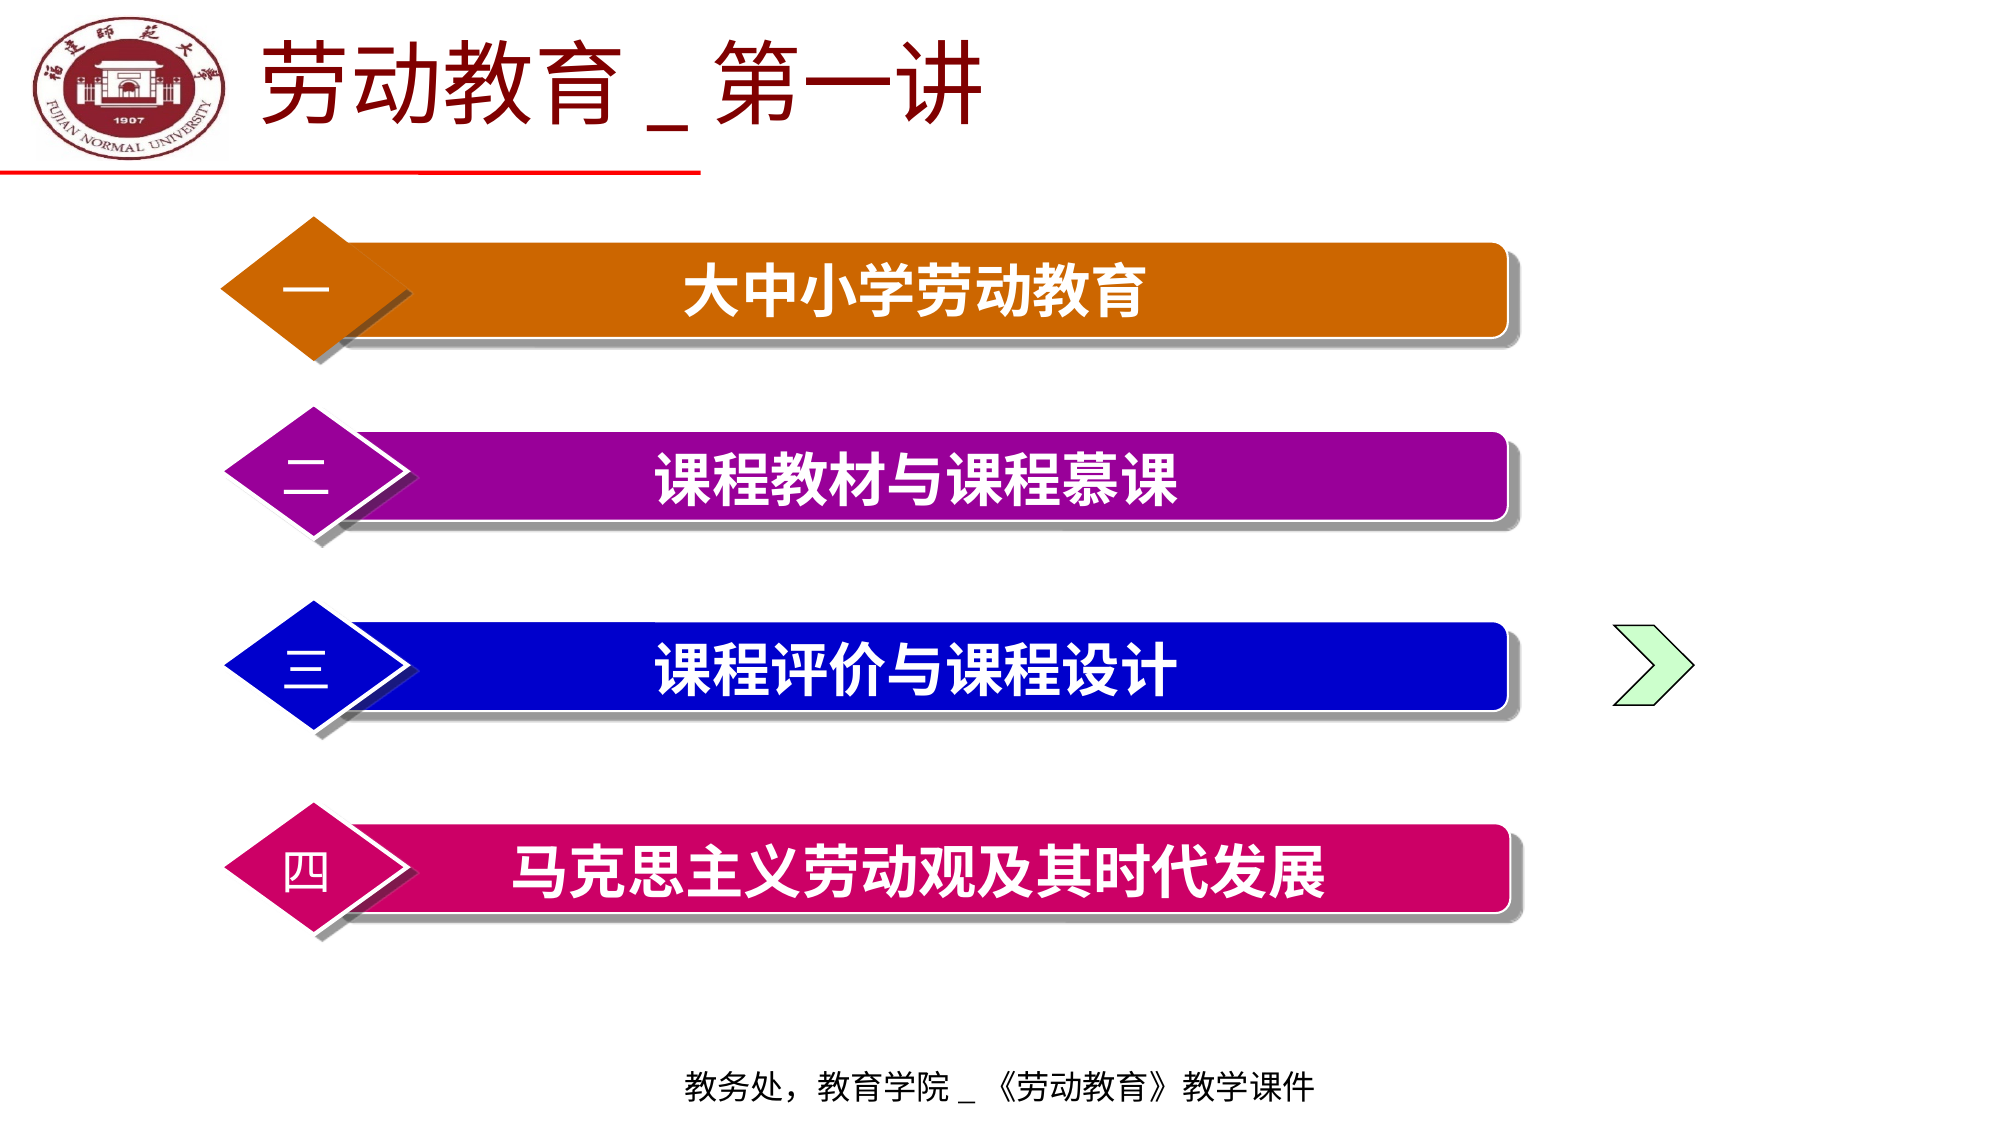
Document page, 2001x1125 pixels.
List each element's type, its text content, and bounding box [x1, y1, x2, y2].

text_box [220, 597, 1508, 733]
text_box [220, 403, 1508, 539]
picture [31, 15, 229, 161]
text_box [220, 799, 1511, 935]
title 劳动教育_第一讲 [244, 15, 1957, 161]
text_box [1614, 625, 1694, 706]
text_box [220, 216, 1508, 362]
